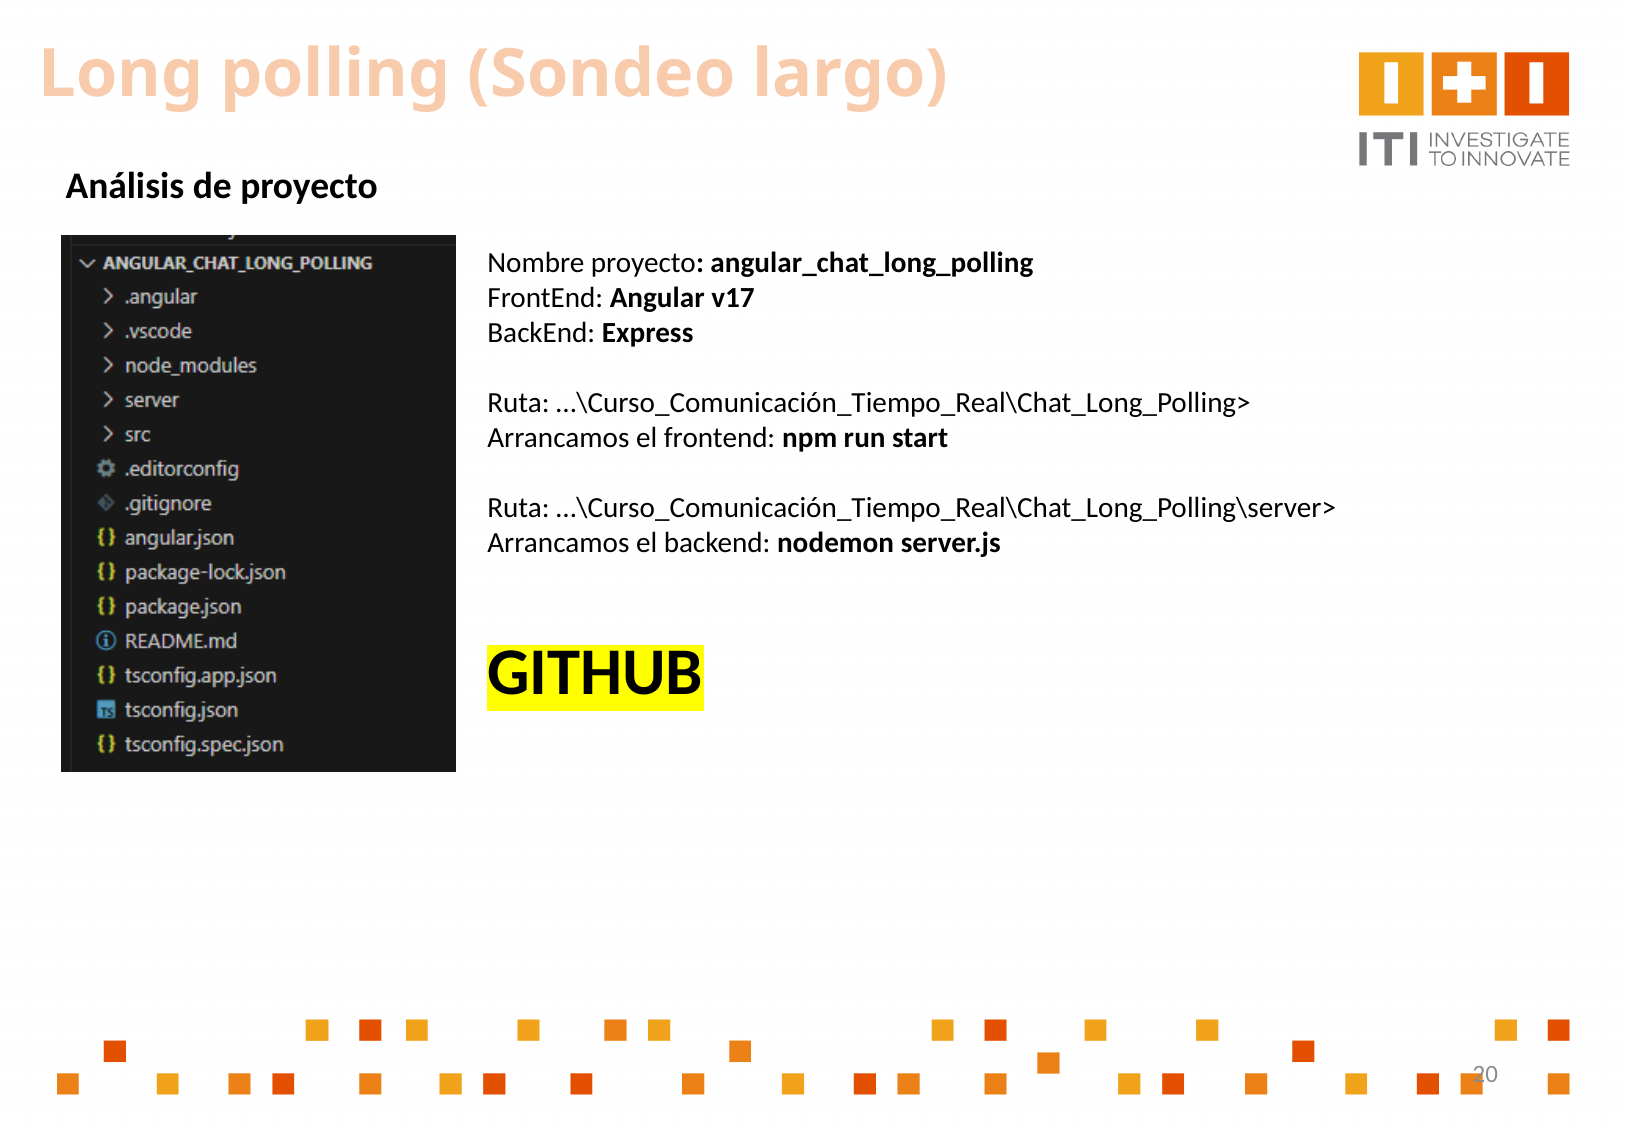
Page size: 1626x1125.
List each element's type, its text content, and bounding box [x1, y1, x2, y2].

text_box Long polling (Sondeo largo) [23, 22, 1352, 117]
text_box Nombre proyecto: angular_chat_long_polling FrontEnd: Angular v17 BackEnd: Express Ruta: …\Curso_Comunicación_Tiempo_Real\Chat_Long_Polling> Arrancamos el frontend: npm run start Ruta: …\Curso_Comunicación_Tiempo_Real\Chat_Long_Polling\server> Arrancamos el backend: nodemon server.js GITHUB [472, 235, 1564, 716]
picture [0, 0, 1626, 1125]
text_box Análisis de proyecto [50, 153, 754, 214]
slide_number 20 [1147, 1042, 1514, 1103]
